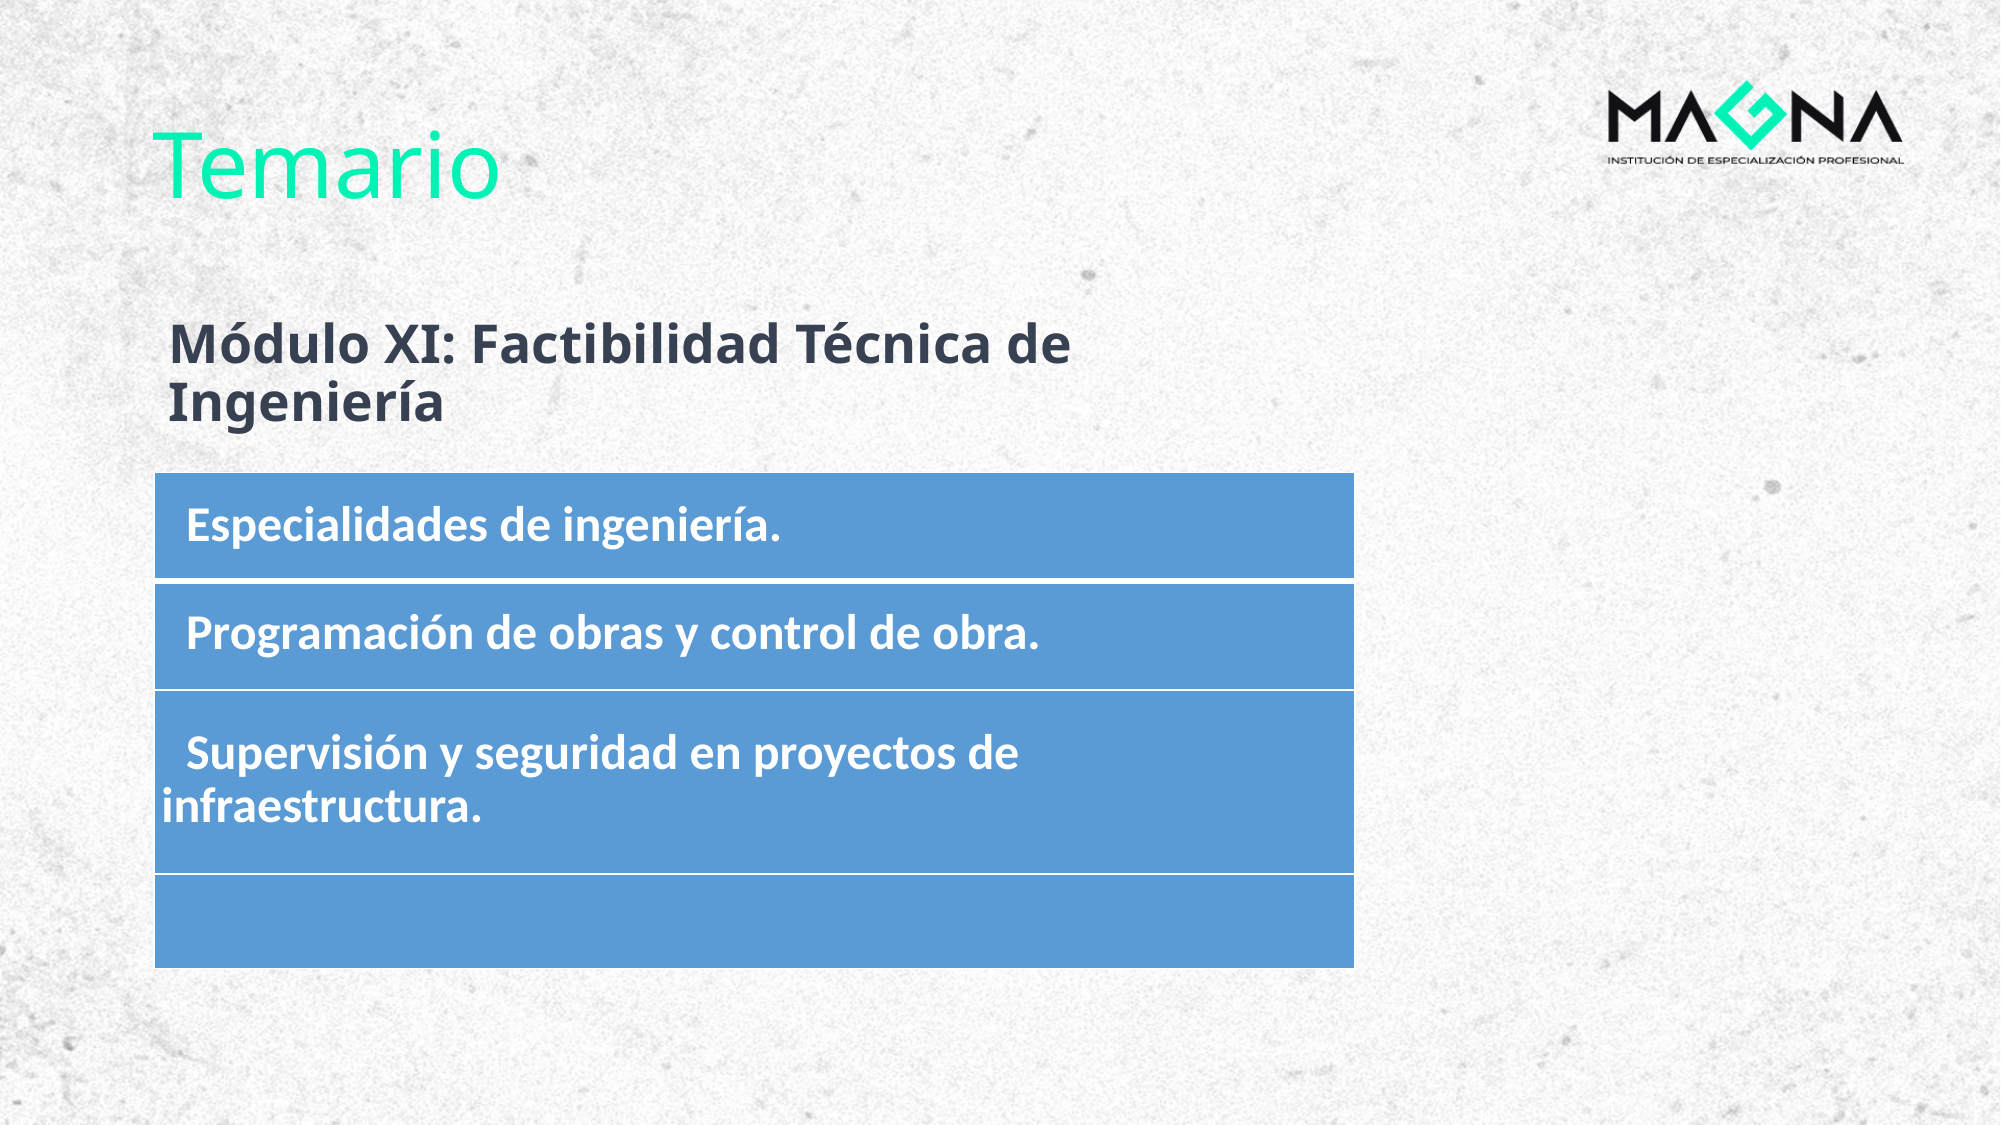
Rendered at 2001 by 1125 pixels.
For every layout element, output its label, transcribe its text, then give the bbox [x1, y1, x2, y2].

table_header Especialidades de ingeniería. [155, 473, 1354, 578]
text_box Módulo XI: Factibilidad Técnica de Ingeniería [153, 309, 1355, 441]
table_cell [155, 875, 1354, 968]
picture [0, 0, 2001, 1125]
title Temario [137, 59, 1581, 278]
table_cell Programación de obras y control de obra. [155, 584, 1354, 689]
table_cell Supervisión y seguridad en proyectos de infraestructura. [155, 691, 1354, 873]
